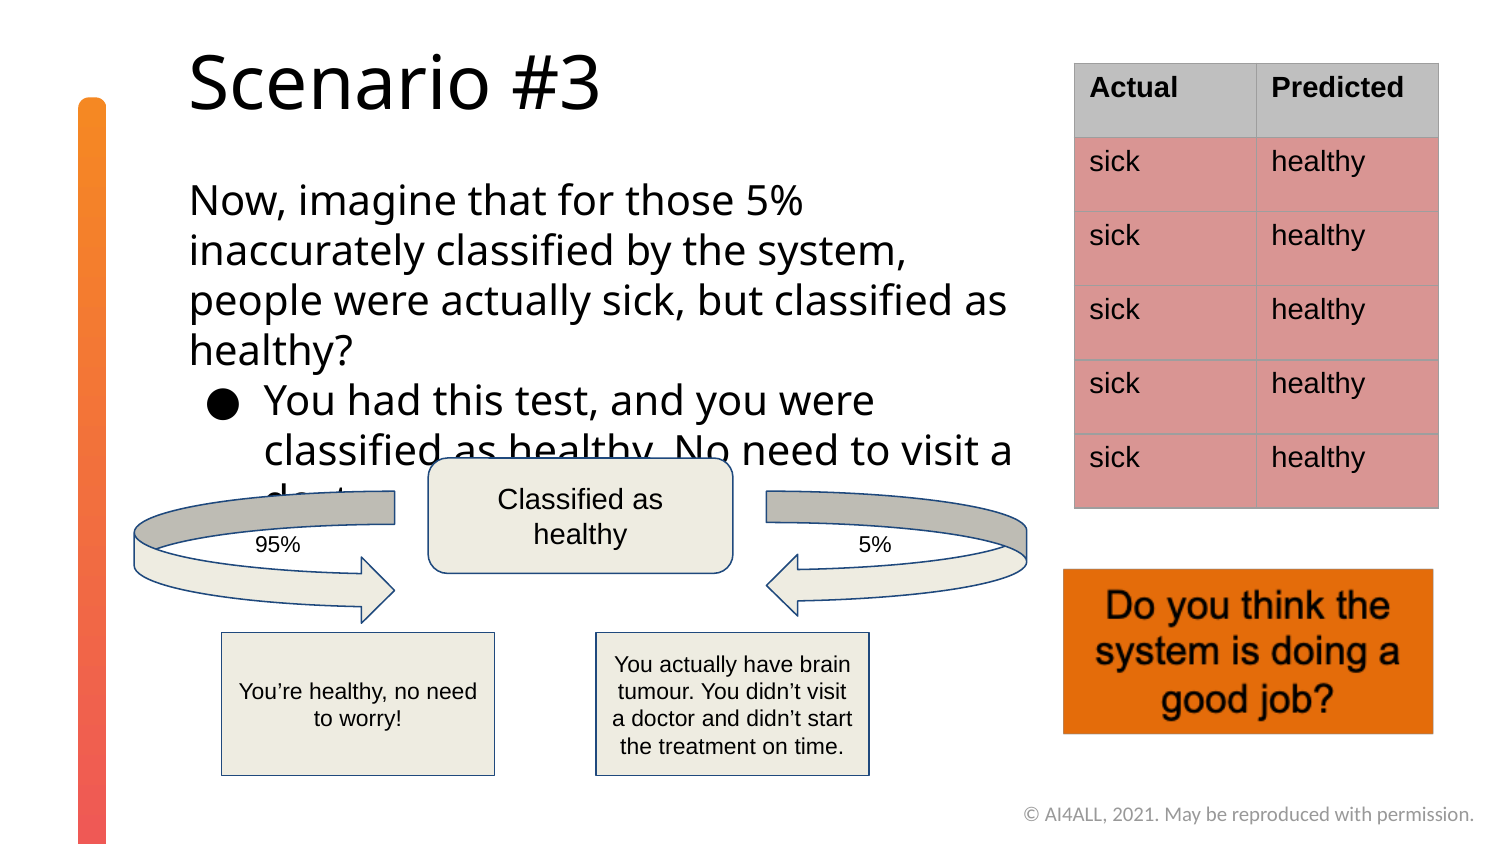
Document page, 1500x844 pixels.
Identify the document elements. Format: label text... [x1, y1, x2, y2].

title Scenario #3 [188, 34, 1393, 141]
table_cell sick [1075, 138, 1256, 211]
picture [1061, 564, 1440, 747]
text_box Classified as healthy [428, 457, 733, 574]
text_box 95% [239, 516, 318, 572]
table_header Actual [1075, 64, 1256, 137]
text_box You actually have brain tumour. You didn’t visit a doctor and didn’t start the treatment on time. [596, 632, 869, 776]
table_cell healthy [1257, 286, 1438, 359]
table_cell sick [1075, 286, 1256, 359]
table_cell sick [1075, 361, 1256, 433]
table_cell healthy [1257, 435, 1438, 507]
text_box [766, 491, 1027, 617]
table_cell healthy [1257, 361, 1438, 433]
table_cell sick [1075, 212, 1256, 285]
text_box [134, 491, 395, 624]
text_box 5% [843, 516, 922, 572]
table_cell healthy [1257, 212, 1438, 285]
list Now, imagine that for those 5% inaccurately classified by the system, people were actually sick, but classified as healthy? You had this test, and you were classified as healthy. No need to visit a doctor. [188, 173, 1038, 458]
table_cell healthy [1257, 138, 1438, 211]
table_cell sick [1075, 435, 1256, 507]
text_box You’re healthy, no need to worry! [221, 632, 495, 776]
table_header Predicted [1257, 64, 1438, 137]
